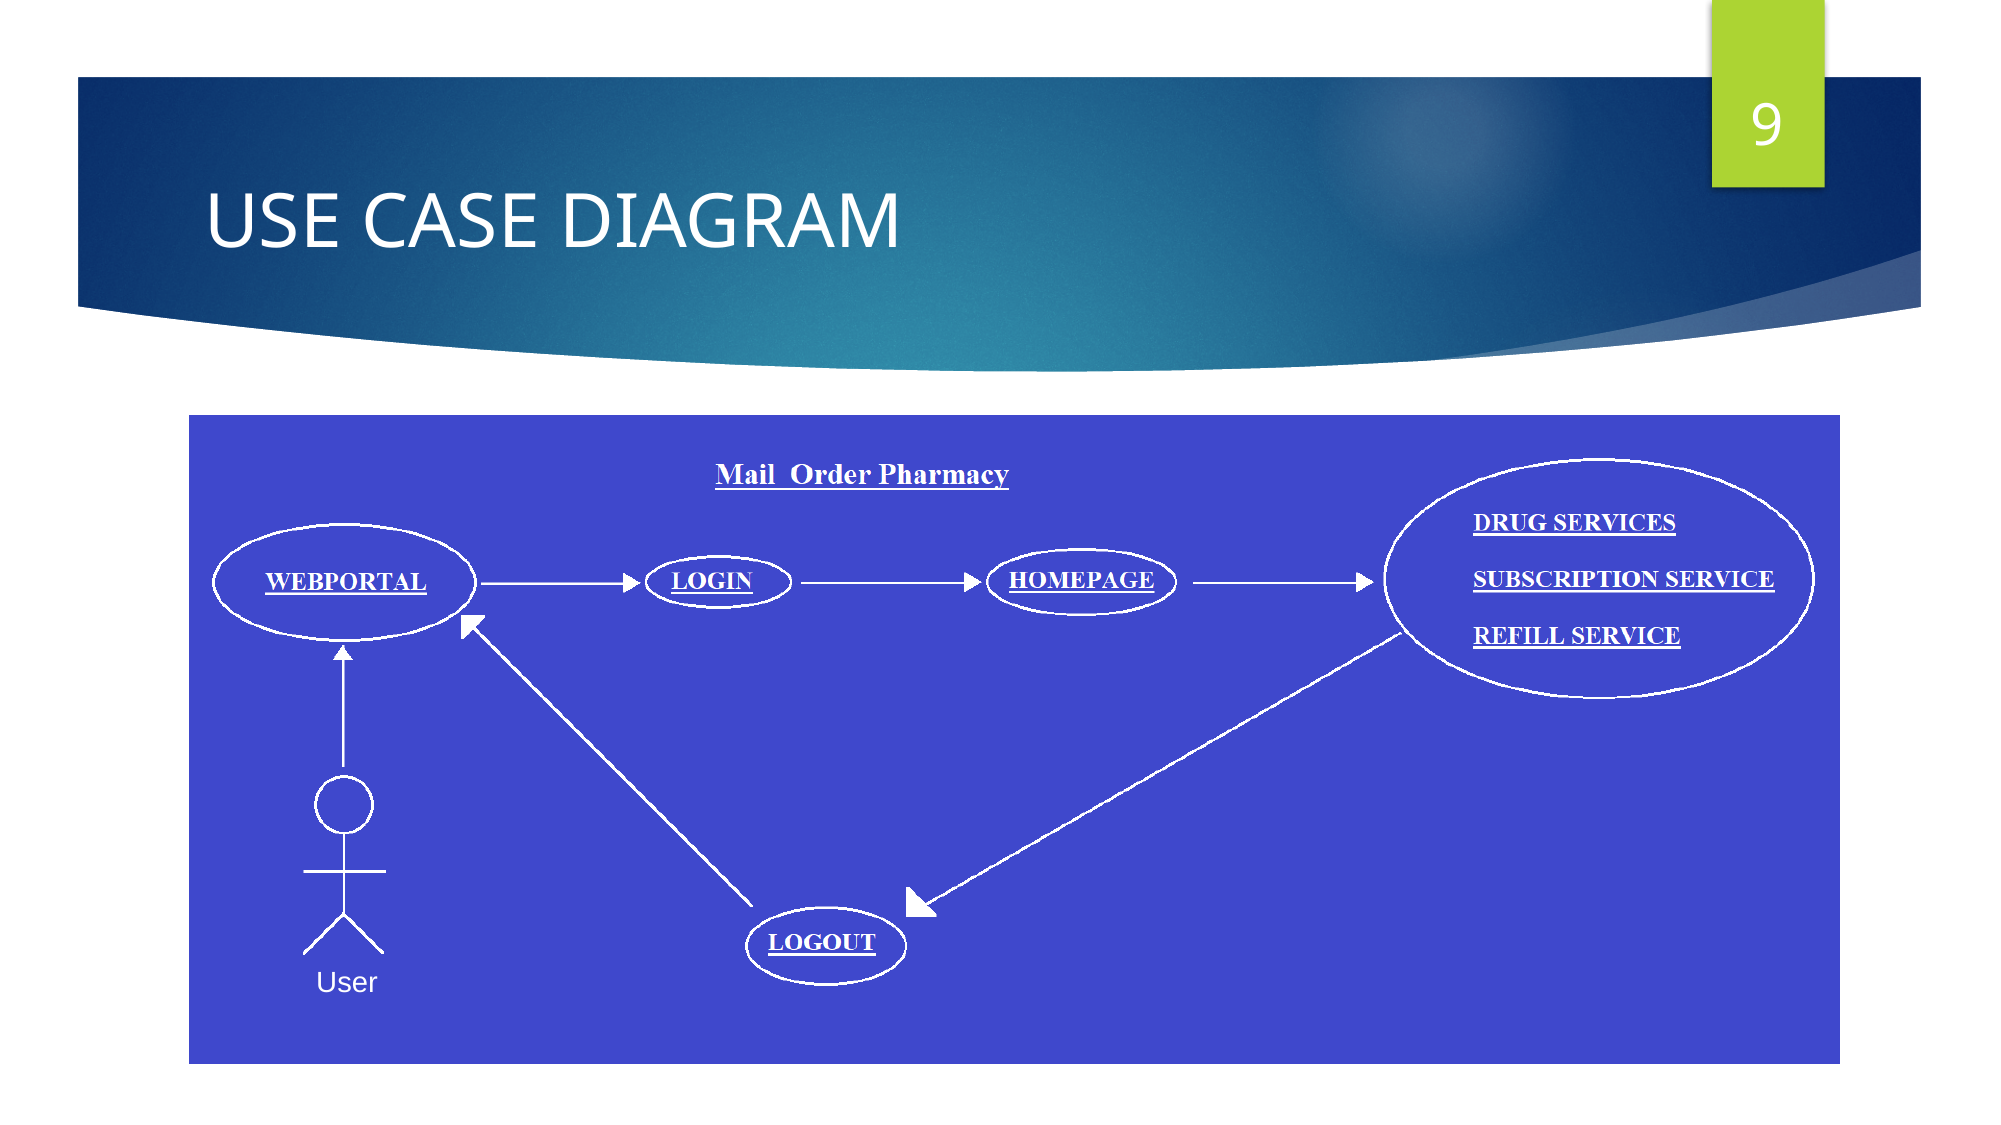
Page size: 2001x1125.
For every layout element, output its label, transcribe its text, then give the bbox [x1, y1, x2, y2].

slide_number 9 [1698, 48, 1836, 175]
picture [79, 78, 1920, 371]
title USE CASE DIAGRAM [189, 159, 1627, 276]
picture [189, 414, 1840, 1064]
